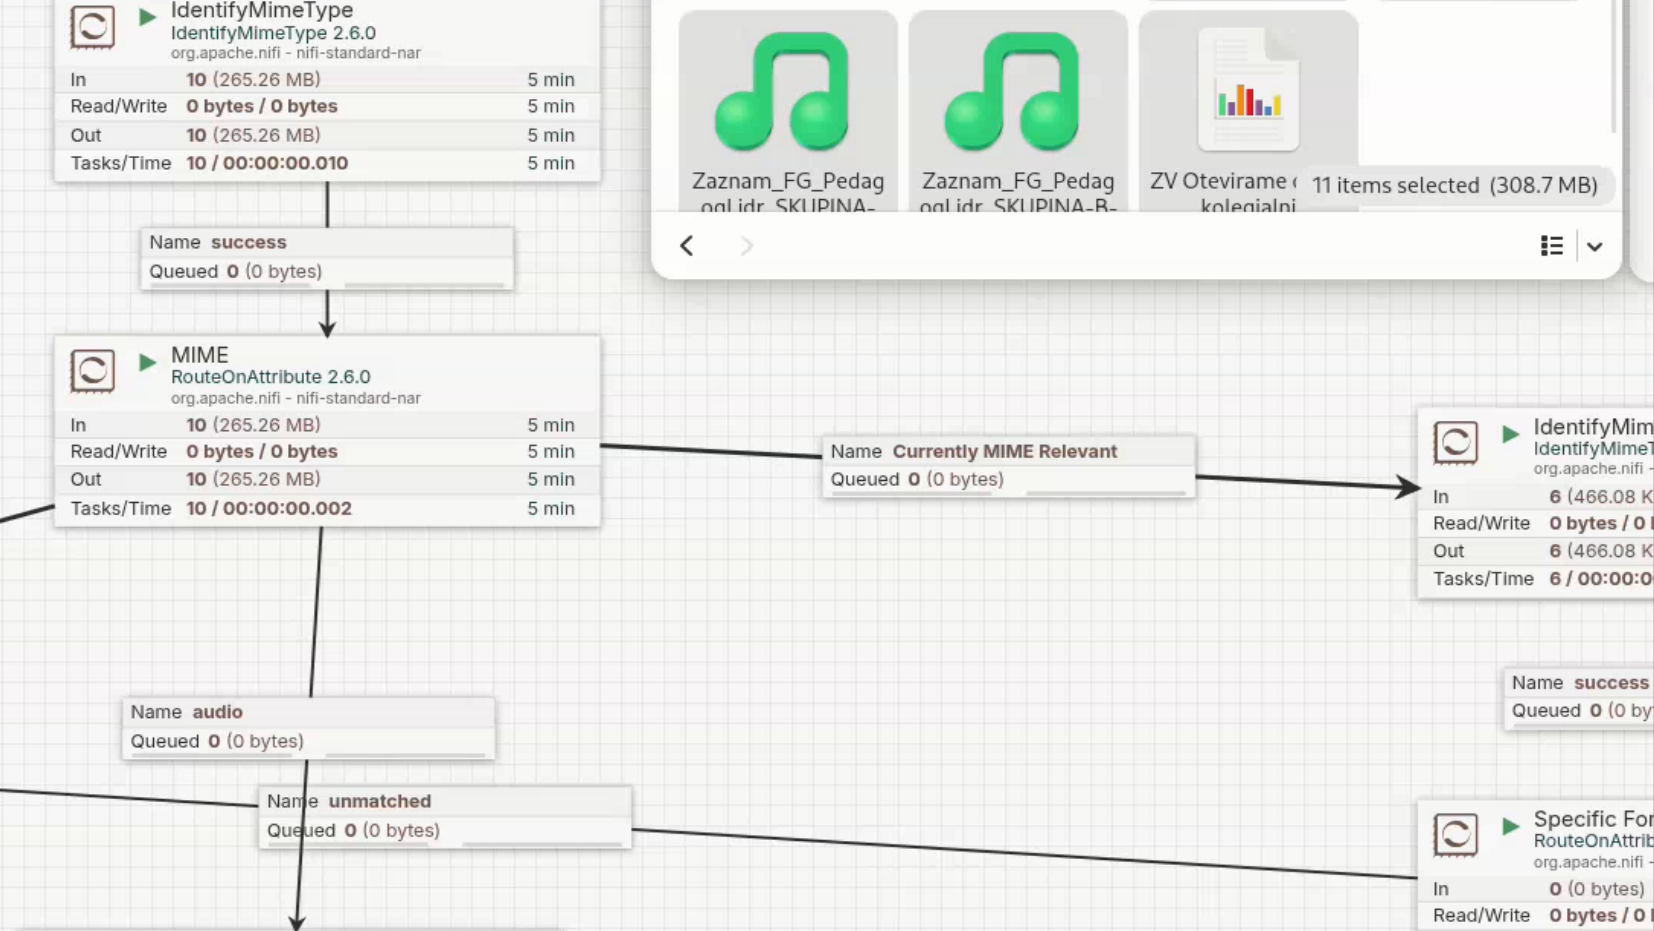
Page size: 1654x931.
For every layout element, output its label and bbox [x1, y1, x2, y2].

text_box [0, 0, 1654, 931]
